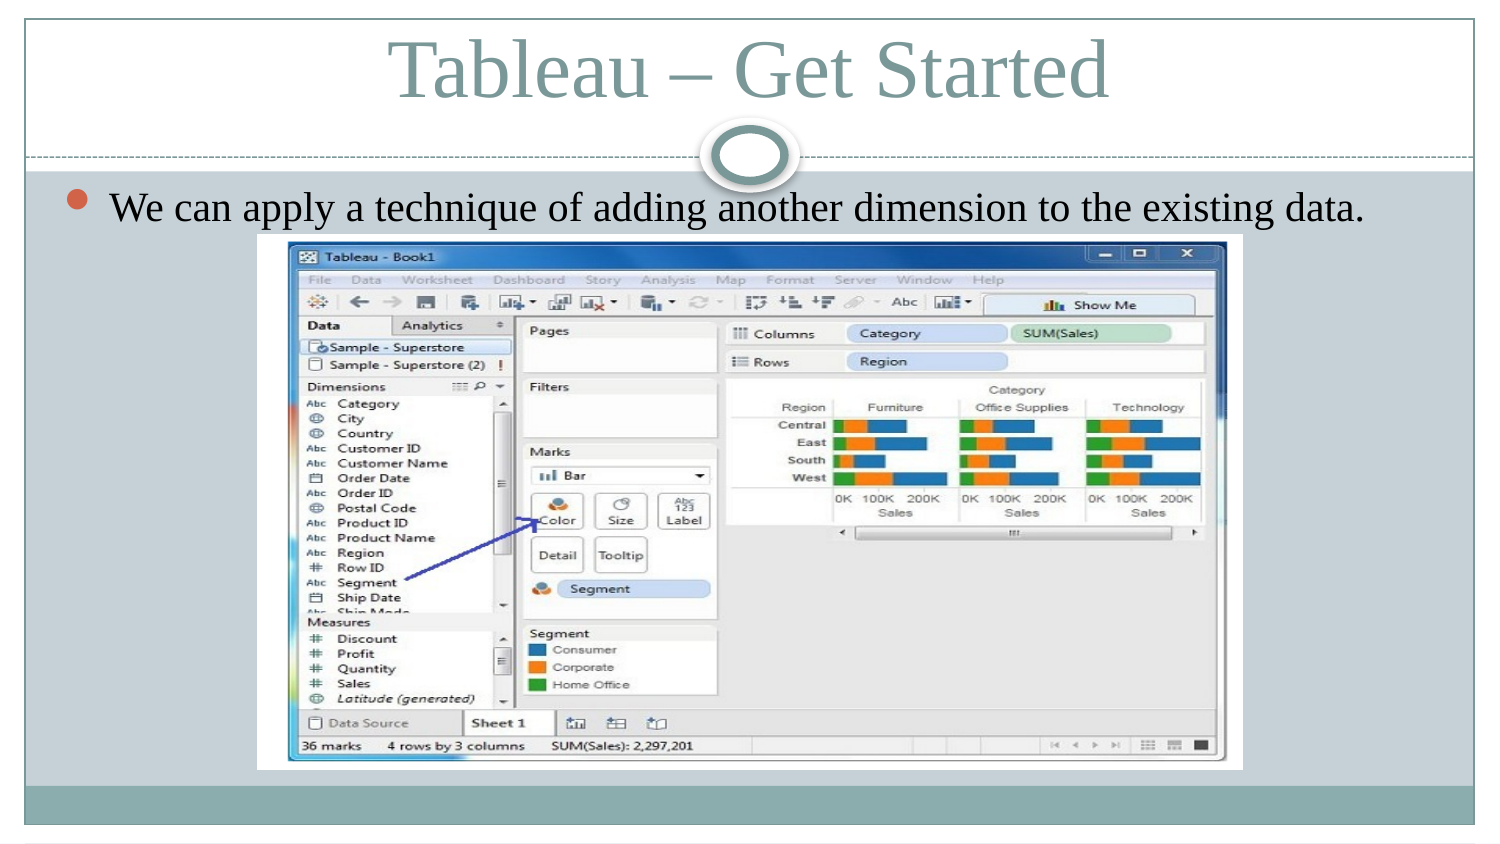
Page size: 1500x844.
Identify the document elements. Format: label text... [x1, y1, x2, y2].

title Tableau – Get Started [49, 28, 1450, 122]
picture [257, 234, 1243, 770]
list We can apply a technique of adding another dimension to the existing data. [49, 171, 1445, 751]
